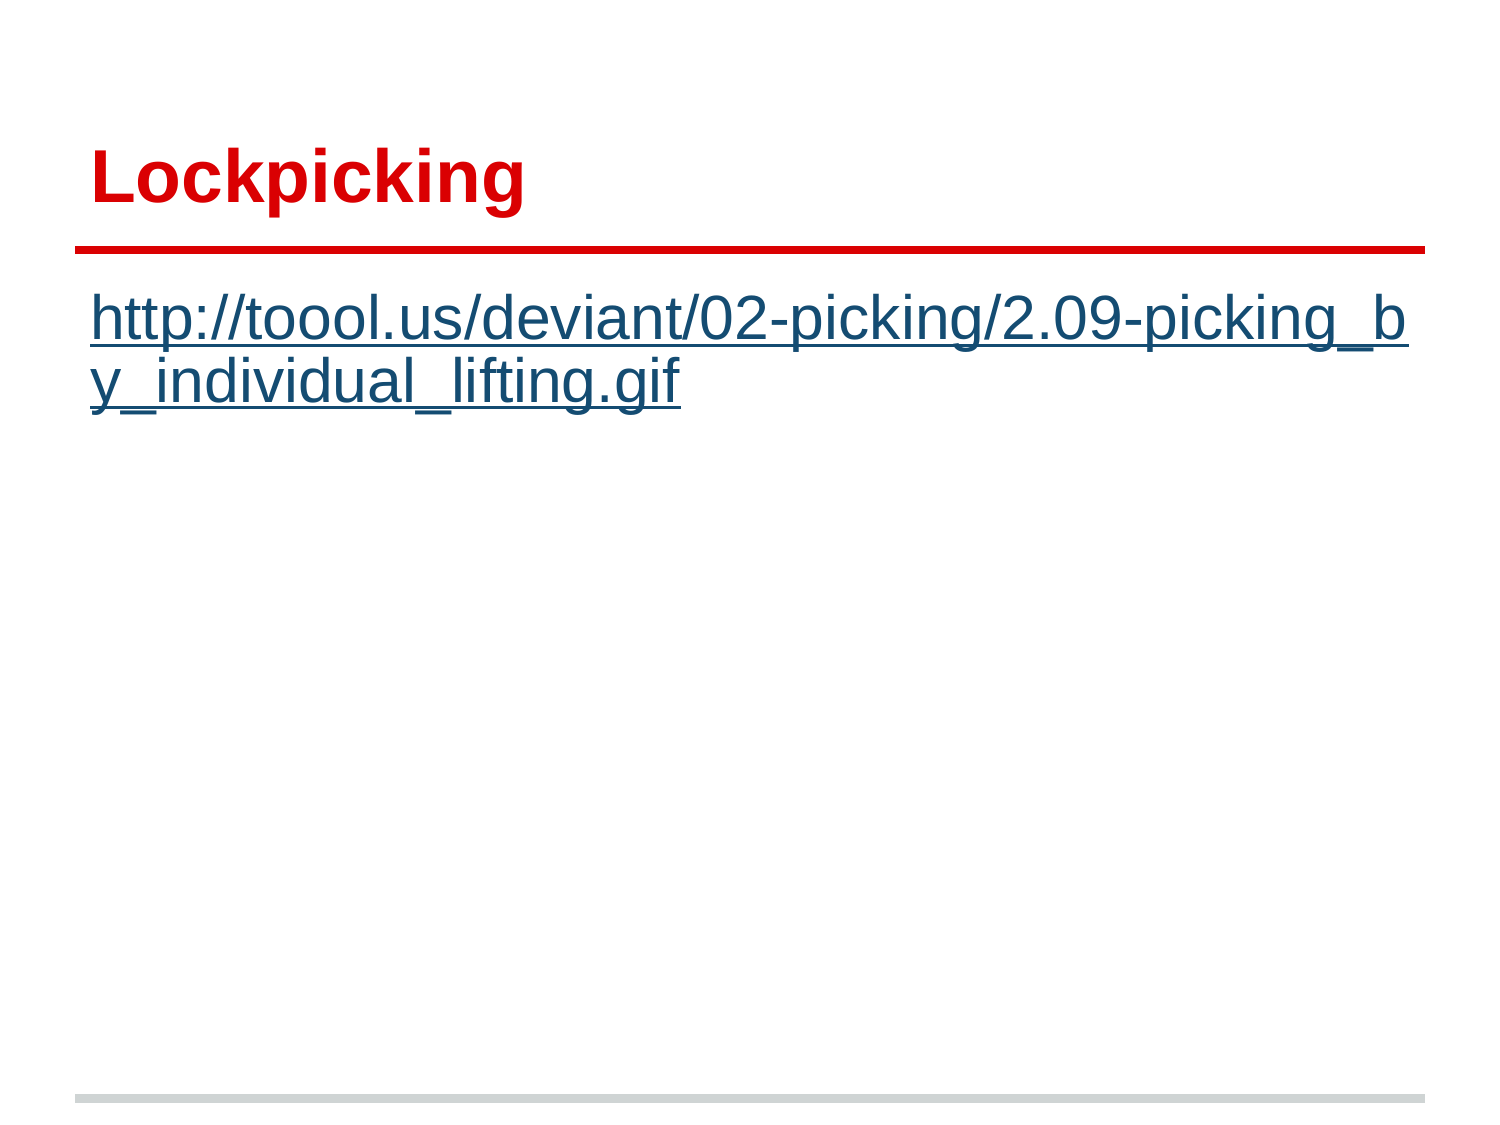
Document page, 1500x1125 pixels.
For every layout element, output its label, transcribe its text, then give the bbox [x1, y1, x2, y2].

list http://toool.us/deviant/02-picking/2.09-picking_by_individual_lifting.gif [75, 262, 1425, 1078]
title Lockpicking [75, 45, 1425, 233]
